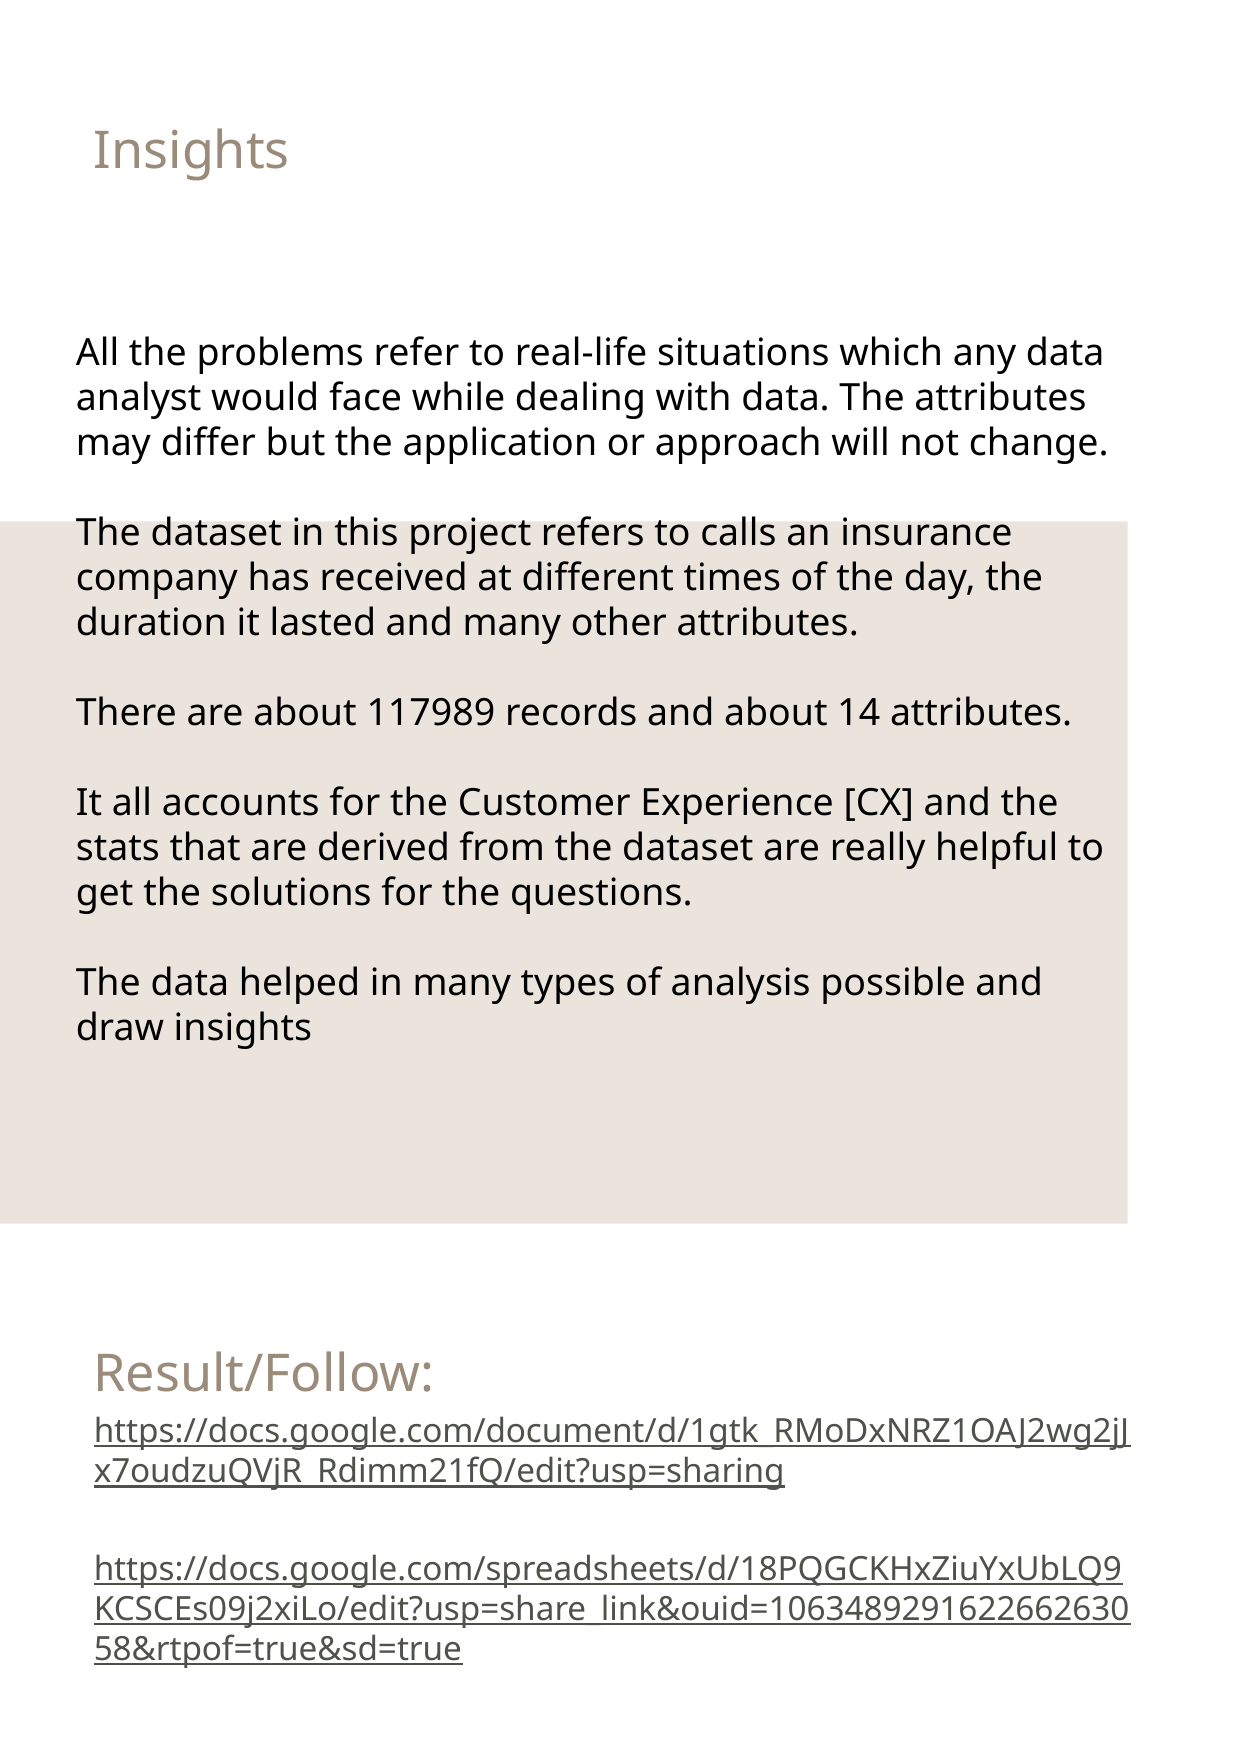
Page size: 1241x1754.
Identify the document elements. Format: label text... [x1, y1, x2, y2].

text_box Result/Follow: https://docs.google.com/document/d/1gtk_RMoDxNRZ1OAJ2wg2jJx7oudzuQVjR_Rdimm21fQ/edit?usp=sharing https://docs.google.com/spreadsheets/d/18PQGCKHxZiuYxUbLQ9KCSCEs09j2xiLo/edit?usp=share_link&ouid=106348929162266263058&rtpof=true&sd=true [78, 1323, 1153, 1606]
text_box Insights [78, 120, 1153, 166]
text_box All the problems refer to real-life situations which any data analyst would face while dealing with data. The attributes may differ but the application or approach will not change. The dataset in this project refers to calls an insurance company has received at different times of the day, the duration it lasted and many other attributes. There are about 117989 records and about 14 attributes. It all accounts for the Customer Experience [CX] and the stats that are derived from the dataset are really helpful to get the solutions for the questions. The data helped in many types of analysis possible and draw insights [60, 320, 1135, 1056]
